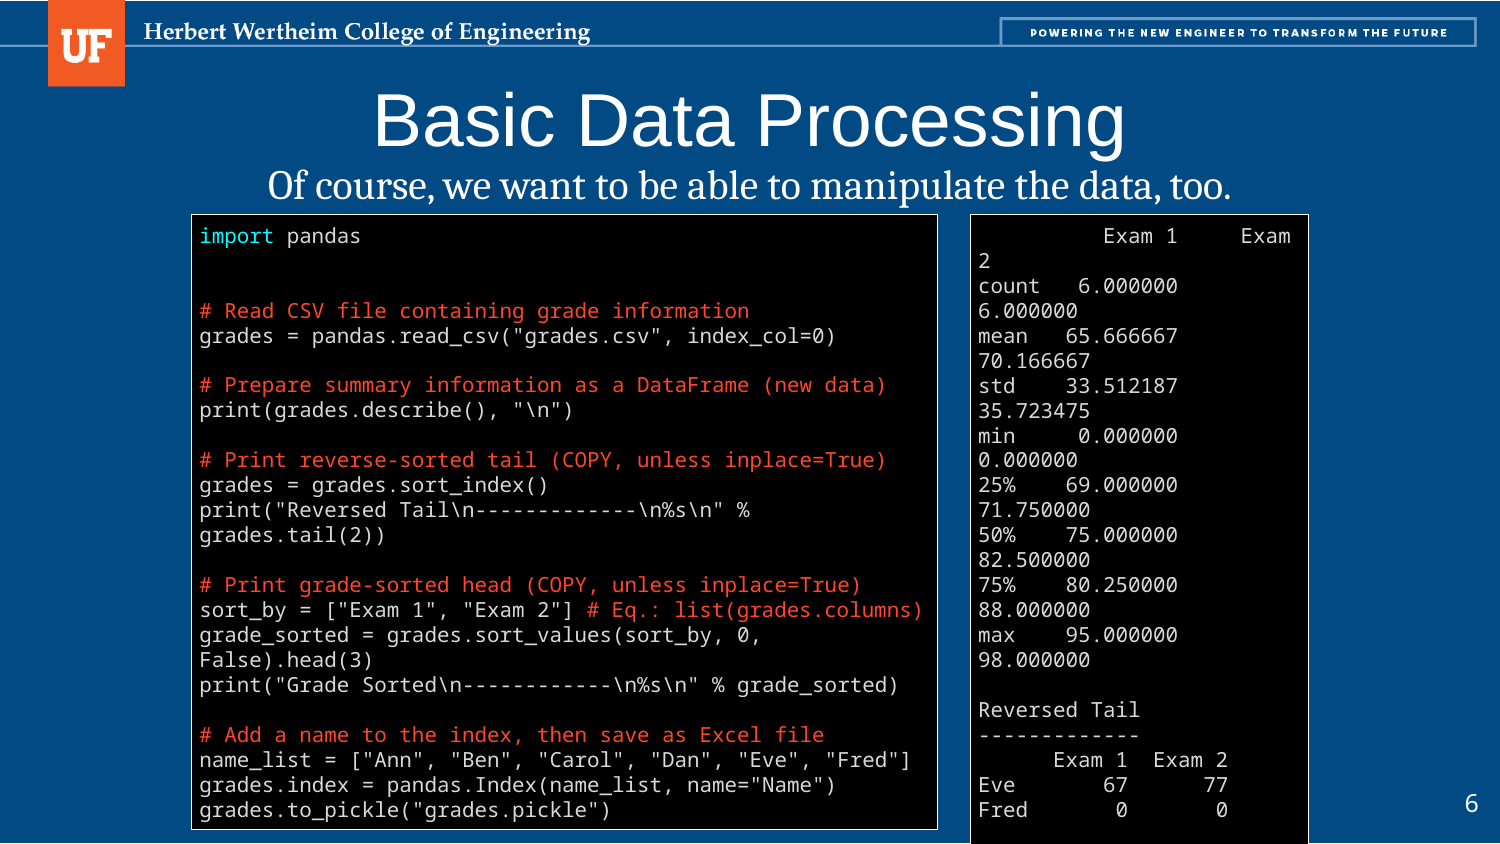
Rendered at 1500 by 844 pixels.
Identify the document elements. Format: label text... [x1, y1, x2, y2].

slide_number 6 [1309, 782, 1494, 828]
title Basic Data Processing [47, 64, 1453, 171]
picture [0, 0, 1500, 843]
text_box import pandas # Read CSV file containing grade information grades = pandas.read_csv("grades.csv", index_col=0) # Prepare summary information as a DataFrame (new data) print(grades.describe(), "\n") # Print reverse-sorted tail (COPY, unless inplace=True) grades = grades.sort_index() print("Reversed Tail\n-------------\n%s\n" % grades.tail(2)) # Print grade-sorted head (COPY, unless inplace=True) sort_by = ["Exam 1", "Exam 2"] # Eq.: list(grades.columns) grade_sorted = grades.sort_values(sort_by, 0, False).head(3) print("Grade Sorted\n------------\n%s\n" % grade_sorted) # Add a name to the index, then save as Excel file name_list = ["Ann", "Ben", "Carol", "Dan", "Eve", "Fred"] grades.index = pandas.Index(name_list, name="Name") grades.to_pickle("grades.pickle") [191, 214, 938, 830]
text_box Exam 1 Exam 2 count 6.000000 6.000000 mean 65.666667 70.166667 std 33.512187 35.723475 min 0.000000 0.000000 25% 69.000000 71.750000 50% 75.000000 82.500000 75% 80.250000 88.000000 max 95.000000 98.000000 Reversed Tail ------------- Exam 1 Exam 2 Eve 67 77 Fred 0 0 Grade Sorted ------------ Exam 1 Exam 2 Carol 95 98 Dan 82 88 Ann 75 88 [970, 214, 1309, 844]
list Of course, we want to be able to manipulate the data, too. [47, 171, 1453, 211]
